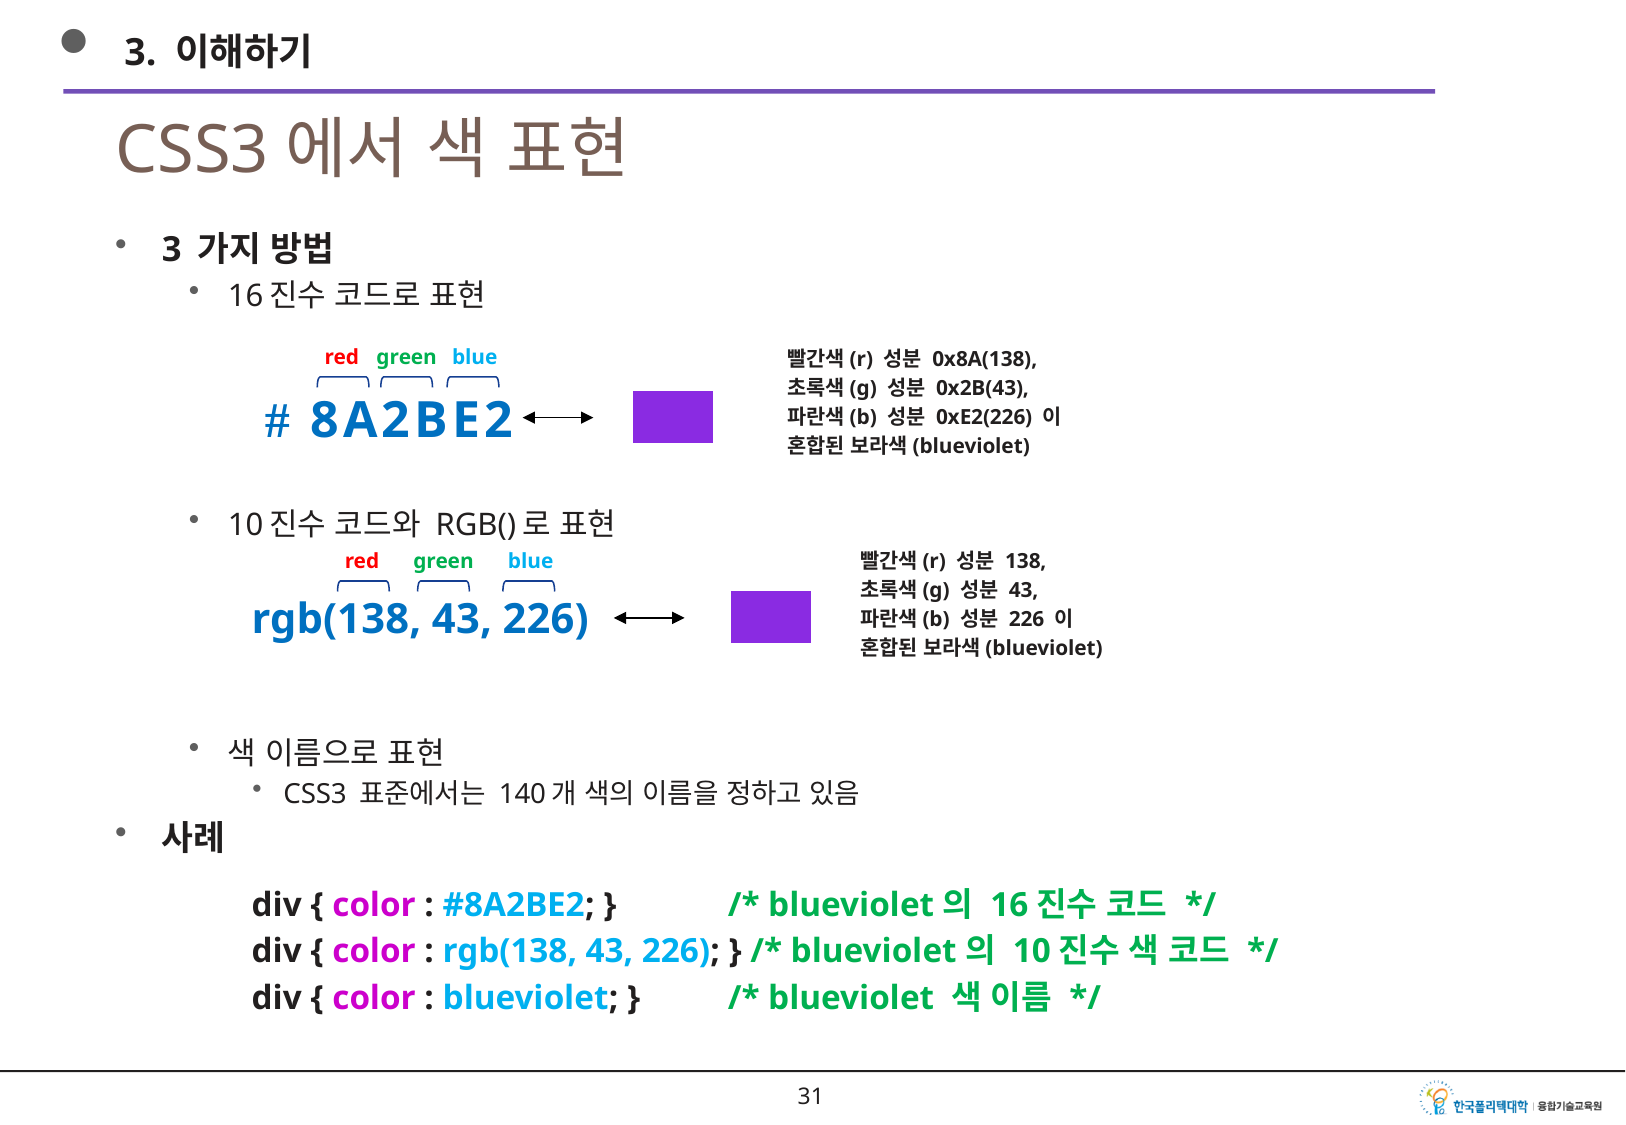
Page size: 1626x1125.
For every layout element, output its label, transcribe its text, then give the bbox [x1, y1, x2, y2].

text_box div { color : #8A2BE2; } /* blueviolet의 16진수 코드 */ div { color : rgb(138, 43, 226); } /* blueviolet의 10진수 색 코드 */ div { color : blueviolet; } /* blueviolet 색 이름 */ [236, 875, 1306, 1024]
picture [1415, 1076, 1604, 1118]
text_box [236, 539, 1130, 657]
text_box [249, 335, 1128, 471]
text_box [44, 0, 1604, 114]
text_box CSS3에서 색 표현 [100, 90, 1438, 202]
text_box 3. 이해하기 [109, 20, 943, 90]
text_box 30 [765, 1072, 857, 1123]
list 3 가지 방법 16진수 코드로 표현 10진수 코드와 RGB()로 표현 색 이름으로 표현 CSS3 표준에서는 140개 색의 이름을 정하고 있음 사례 [100, 219, 1438, 870]
